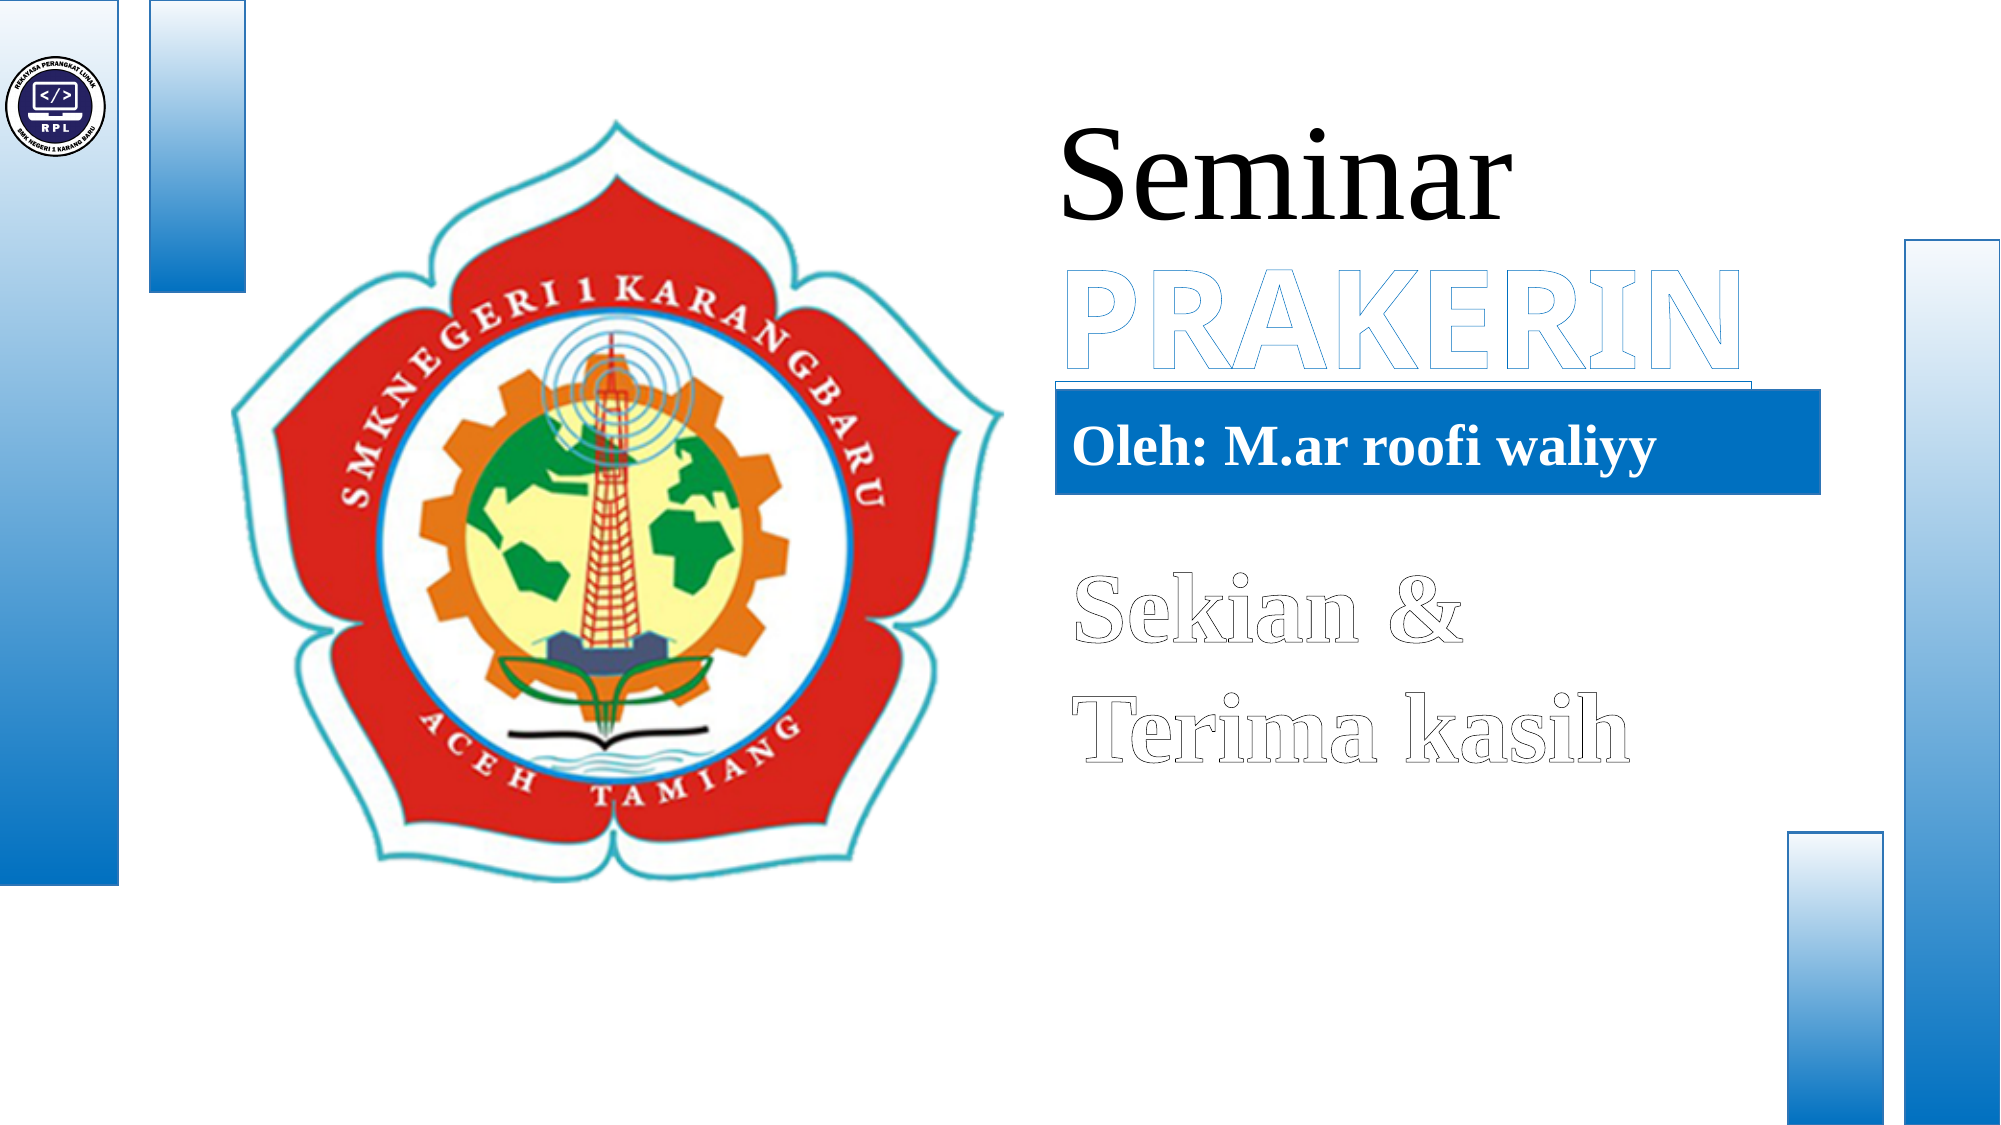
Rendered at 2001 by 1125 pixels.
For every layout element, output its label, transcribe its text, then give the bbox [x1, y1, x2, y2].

text_box Sekian & Terima kasih [1056, 534, 1806, 790]
picture [212, 94, 1024, 913]
text_box Oleh: M.ar roofi waliyy [1056, 399, 1806, 485]
text_box [0, 0, 119, 886]
text_box [149, 0, 246, 293]
text_box [1055, 389, 1821, 495]
text_box [1787, 831, 1884, 1125]
text_box [1904, 239, 2000, 1125]
text_box Seminar PRAKERIN [1040, 94, 1839, 406]
picture [5, 56, 106, 157]
